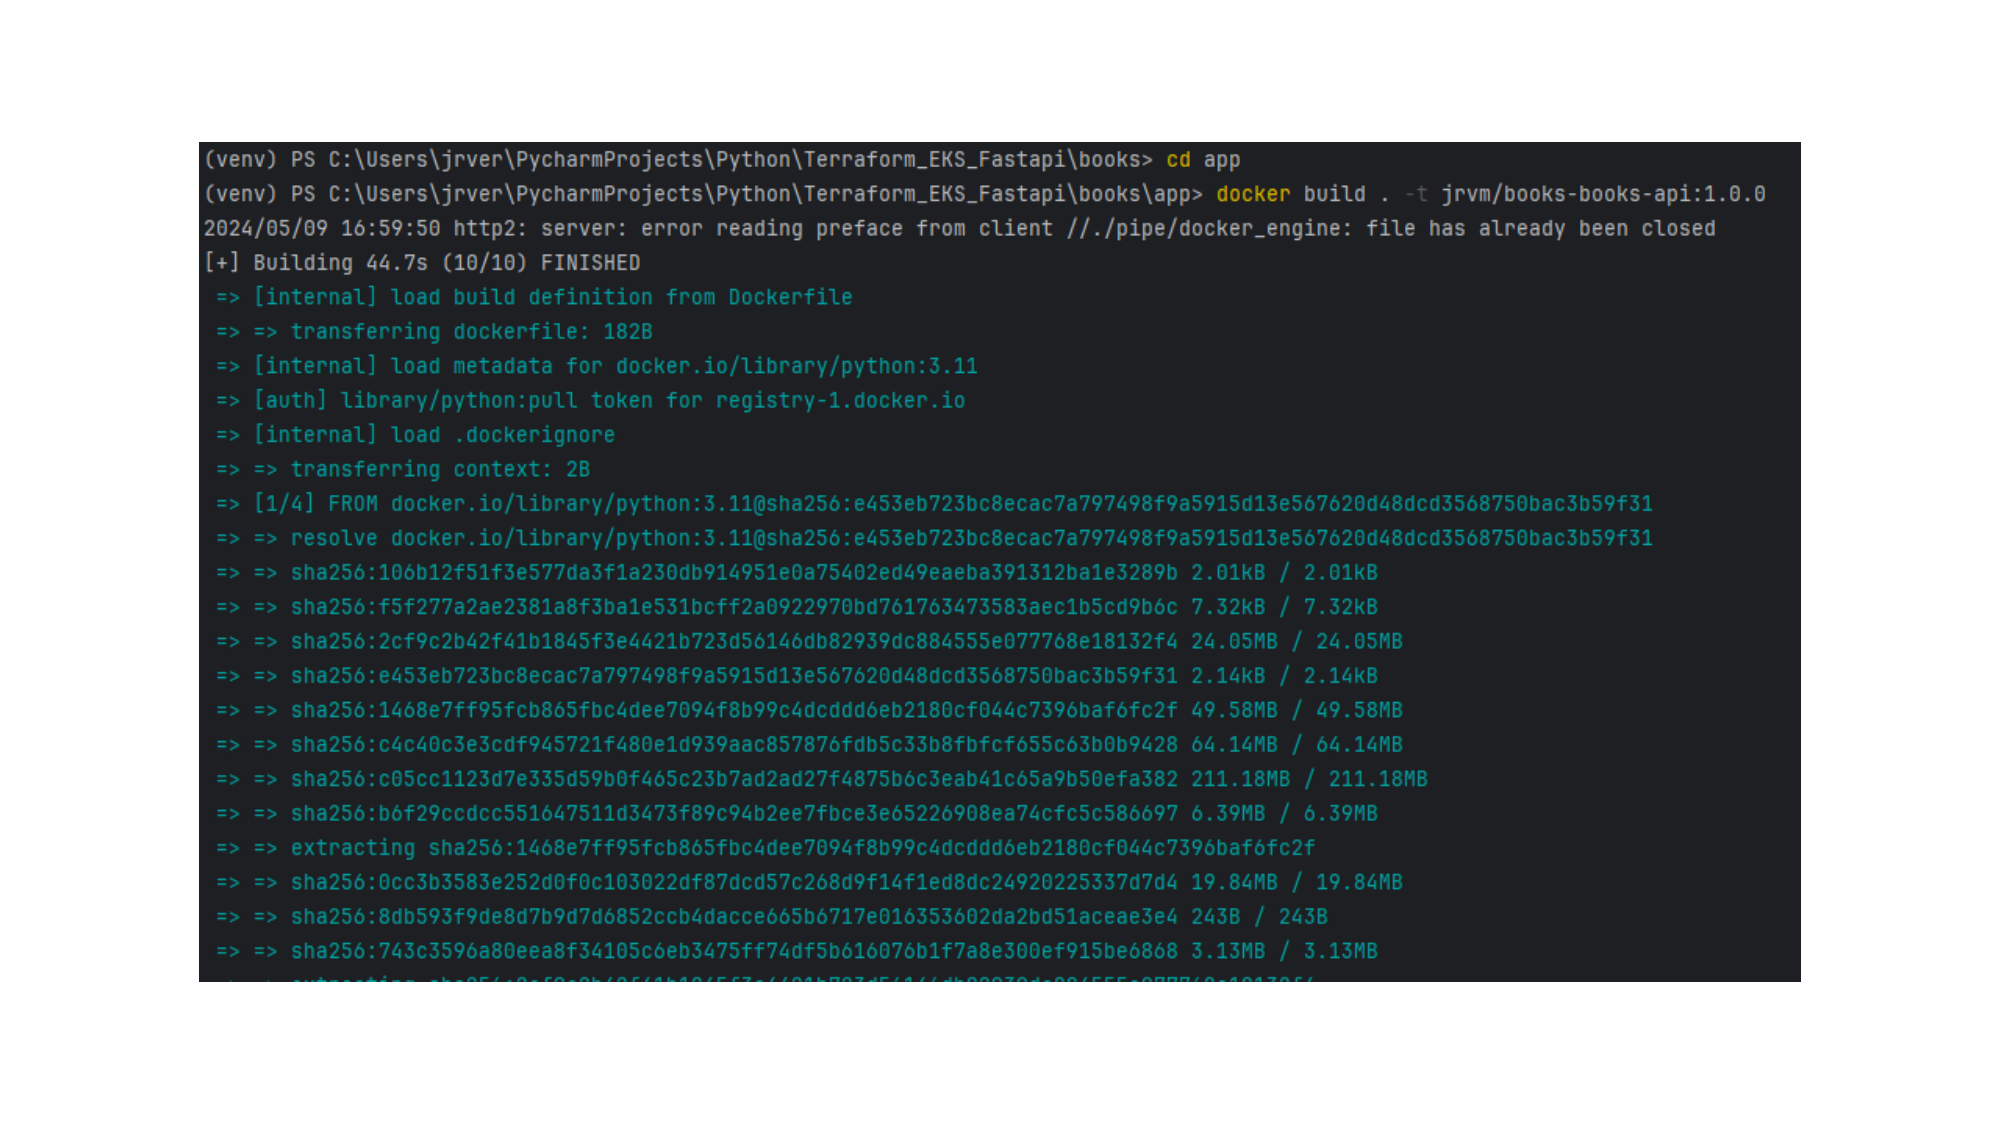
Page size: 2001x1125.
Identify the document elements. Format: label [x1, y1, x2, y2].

picture [198, 142, 1802, 983]
